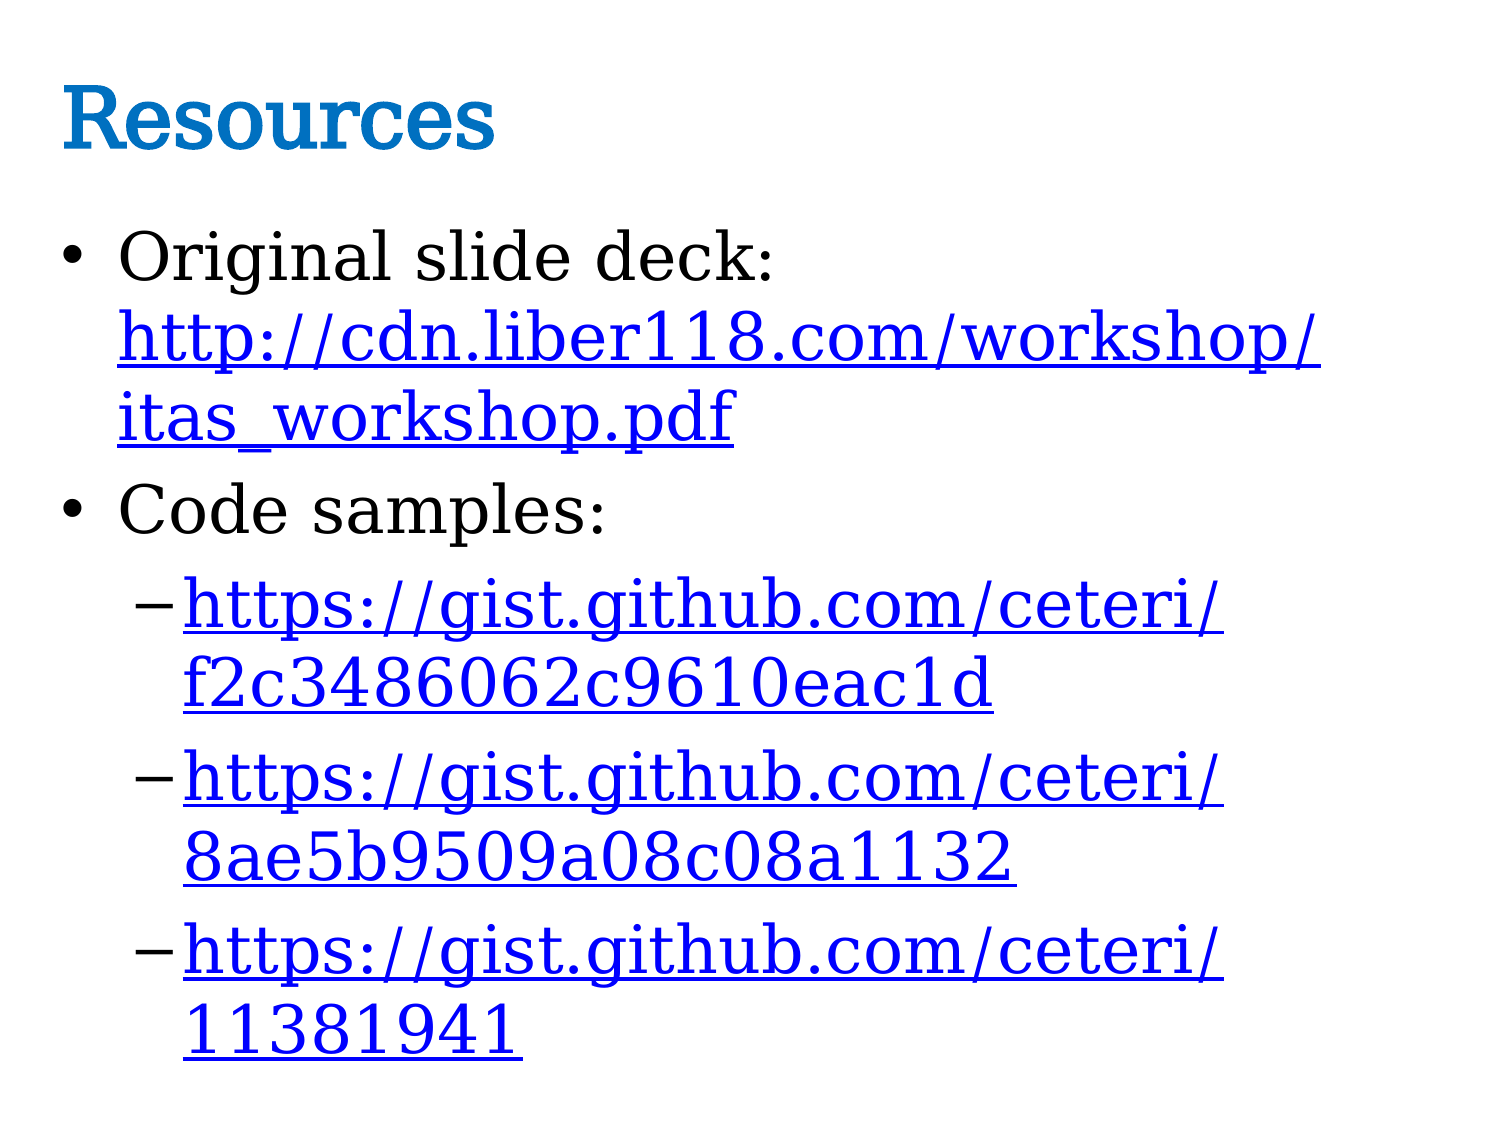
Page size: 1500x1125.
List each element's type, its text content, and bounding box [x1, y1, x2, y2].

list Original slide deck: http://cdn.liber118.com/workshop/itas_workshop.pdf Code samples: https://gist.github.com/ceteri/f2c3486062c9610eac1d https://gist.github.com/ceteri/8ae5b9509a08c08a1132 https://gist.github.com/ceteri/11381941 [45, 206, 1465, 1043]
title Resources [45, 47, 1465, 180]
